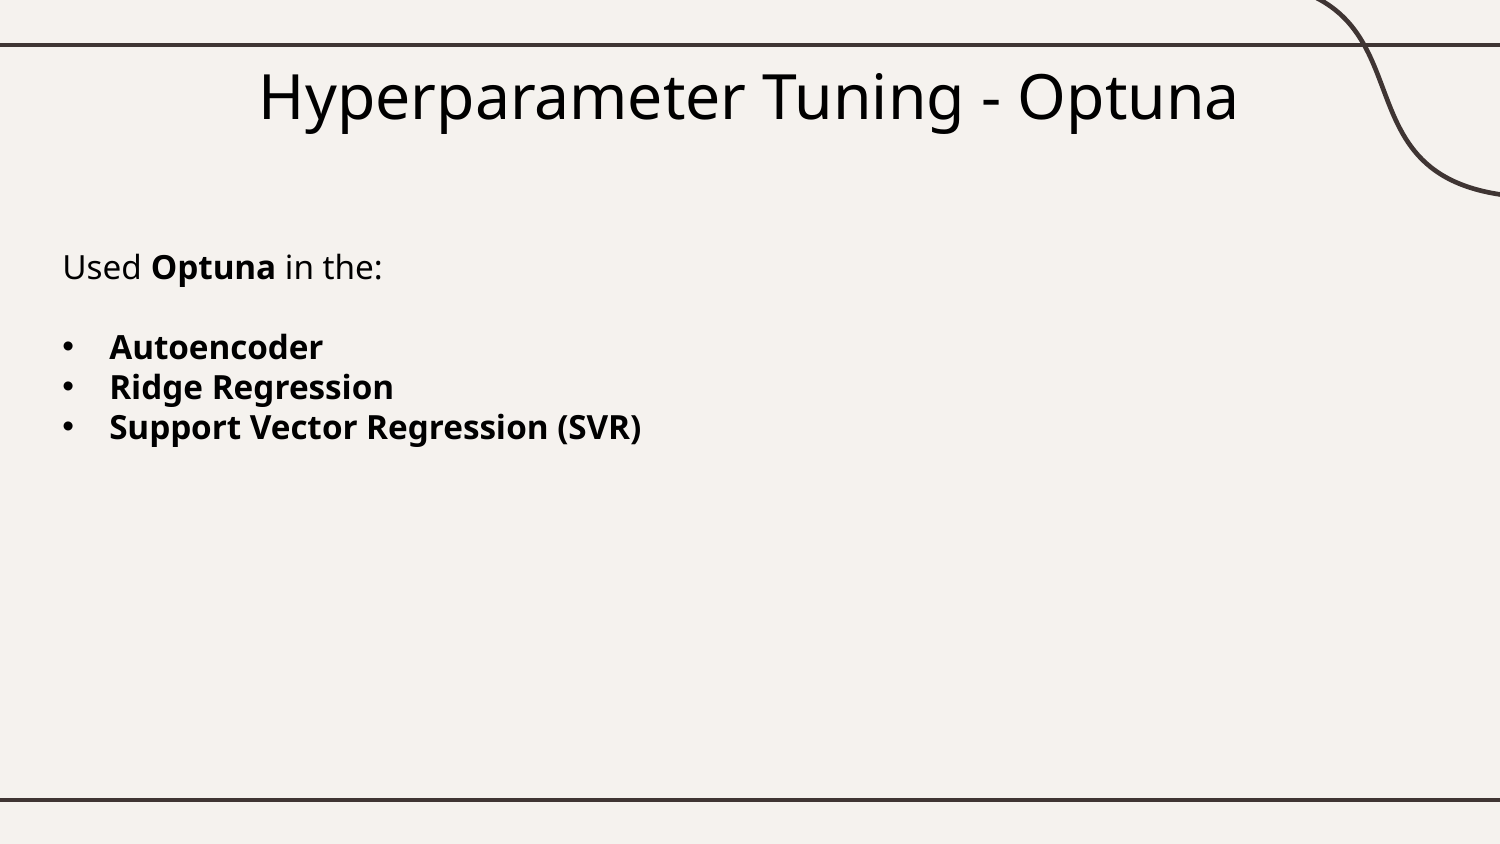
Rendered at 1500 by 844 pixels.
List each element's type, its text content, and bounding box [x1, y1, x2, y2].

title Hyperparameter Tuning - Optuna [218, 41, 1282, 136]
subtitle Used Optuna in the: Autoencoder Ridge Regression Support Vector Regression (SVR) [28, 231, 750, 755]
